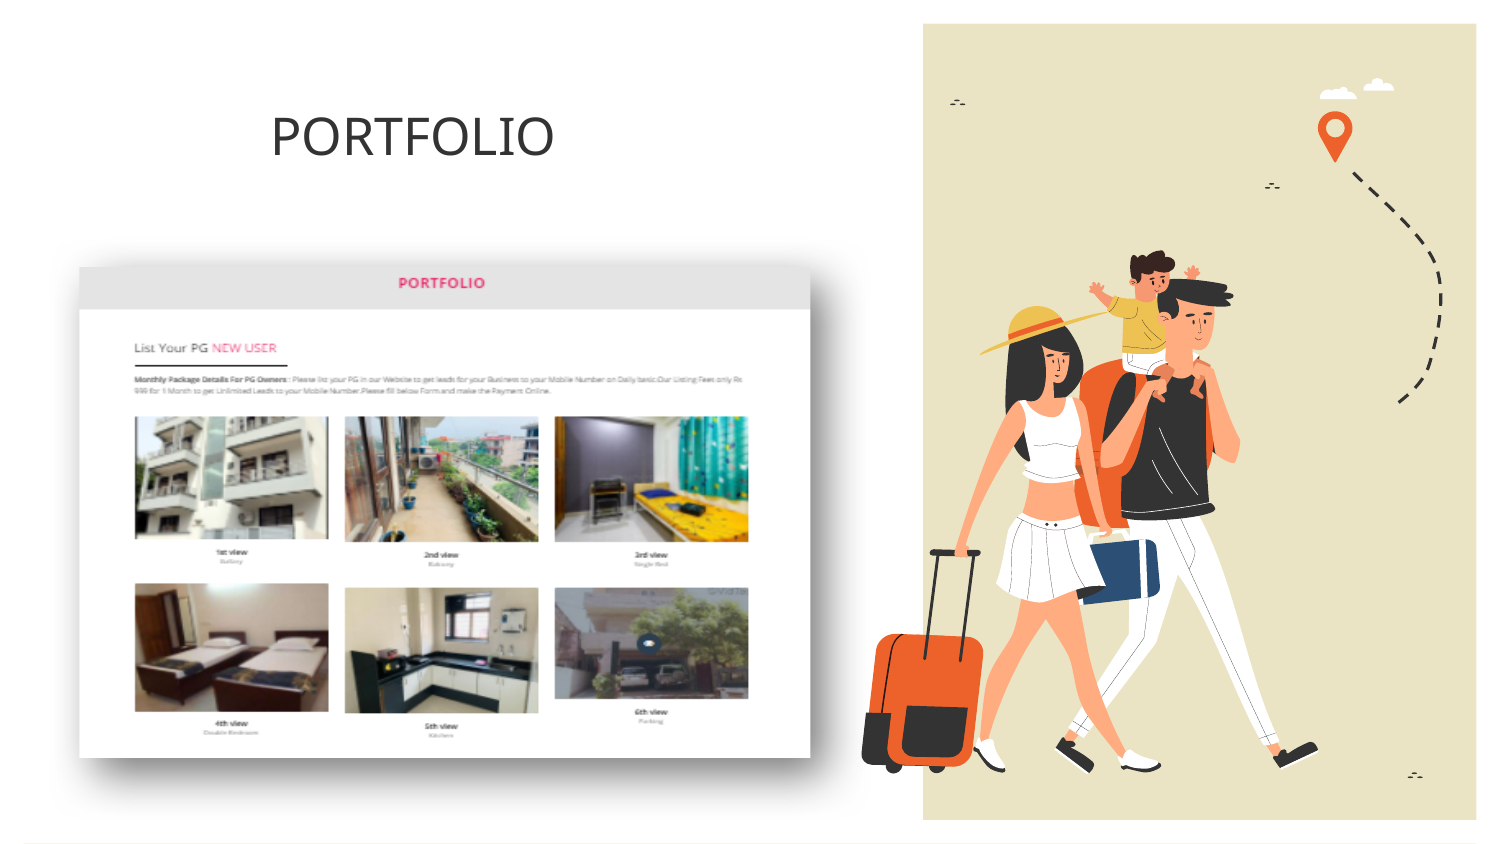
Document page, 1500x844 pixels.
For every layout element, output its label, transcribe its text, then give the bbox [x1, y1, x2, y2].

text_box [860, 250, 1319, 775]
title PORTFOLIO [116, 88, 710, 168]
text_box [1353, 172, 1441, 409]
text_box [1317, 111, 1353, 163]
picture [79, 266, 811, 759]
